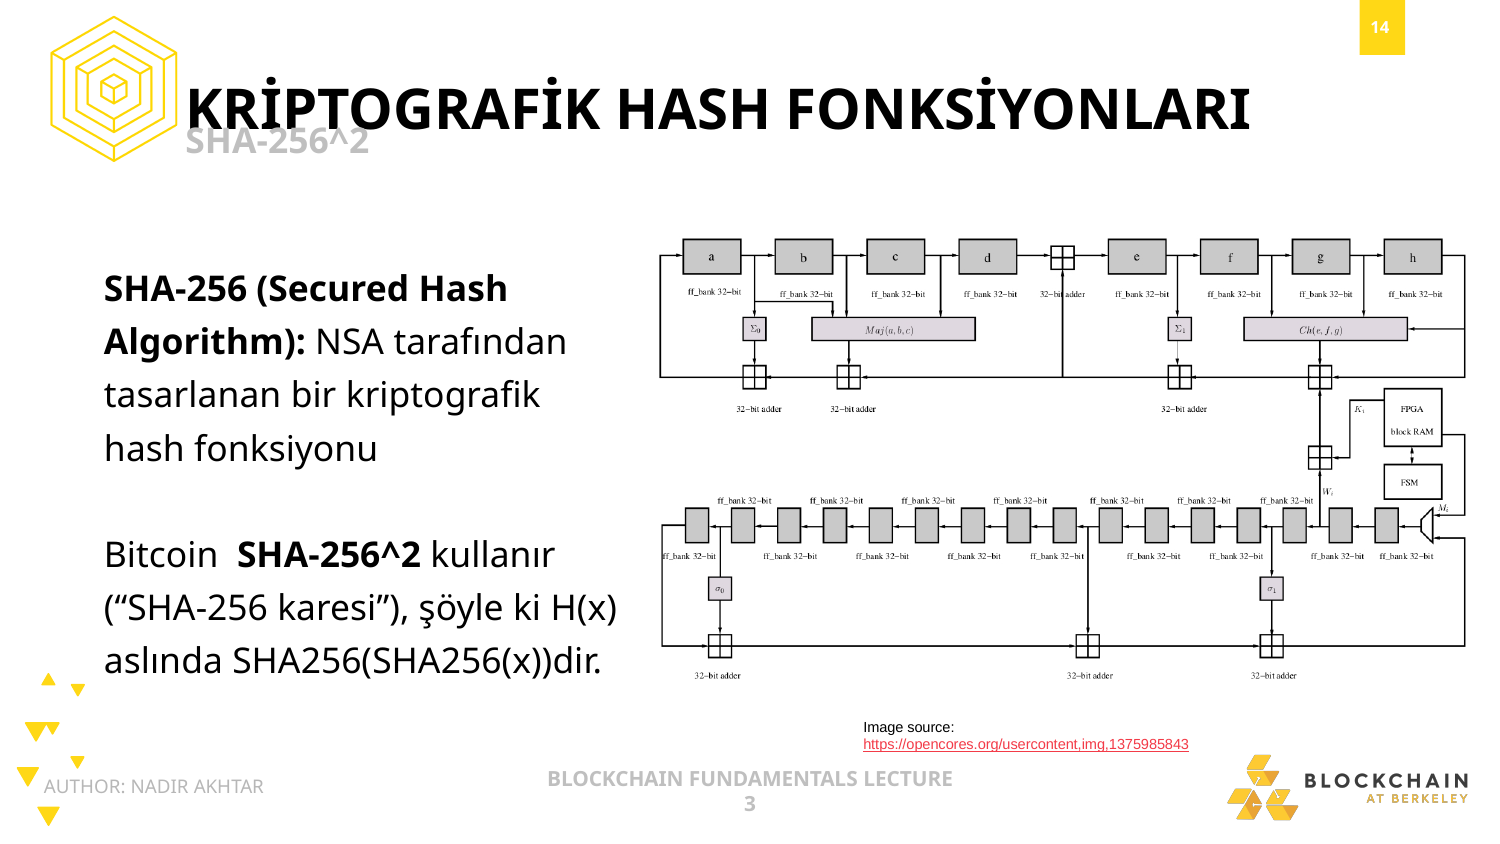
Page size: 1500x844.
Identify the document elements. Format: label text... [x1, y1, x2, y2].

picture [631, 187, 1500, 731]
text_box Image source: https://opencores.org/usercontent,img,1375985843 [857, 739, 1213, 828]
text_box KRİPTOGRAFİK HASH FONKSİYONLARI [179, 66, 1378, 129]
picture [1213, 740, 1489, 837]
text_box BLOCKCHAIN FUNDAMENTALS LECTURE 3 [536, 747, 964, 834]
text_box SHA-256^2 [179, 108, 843, 171]
text_box AUTHOR: NADIR AKHTAR [38, 747, 369, 834]
picture [17, 0, 201, 183]
text_box SHA-256 (Secured Hash Algorithm): NSA tarafından tasarlanan bir kriptografik hash fonksiyonu Bitcoin SHA-256^2 kullanır (“SHA-256 karesi”), şöyle ki H(x) aslında SHA256(SHA256(x))dir. [103, 255, 618, 730]
